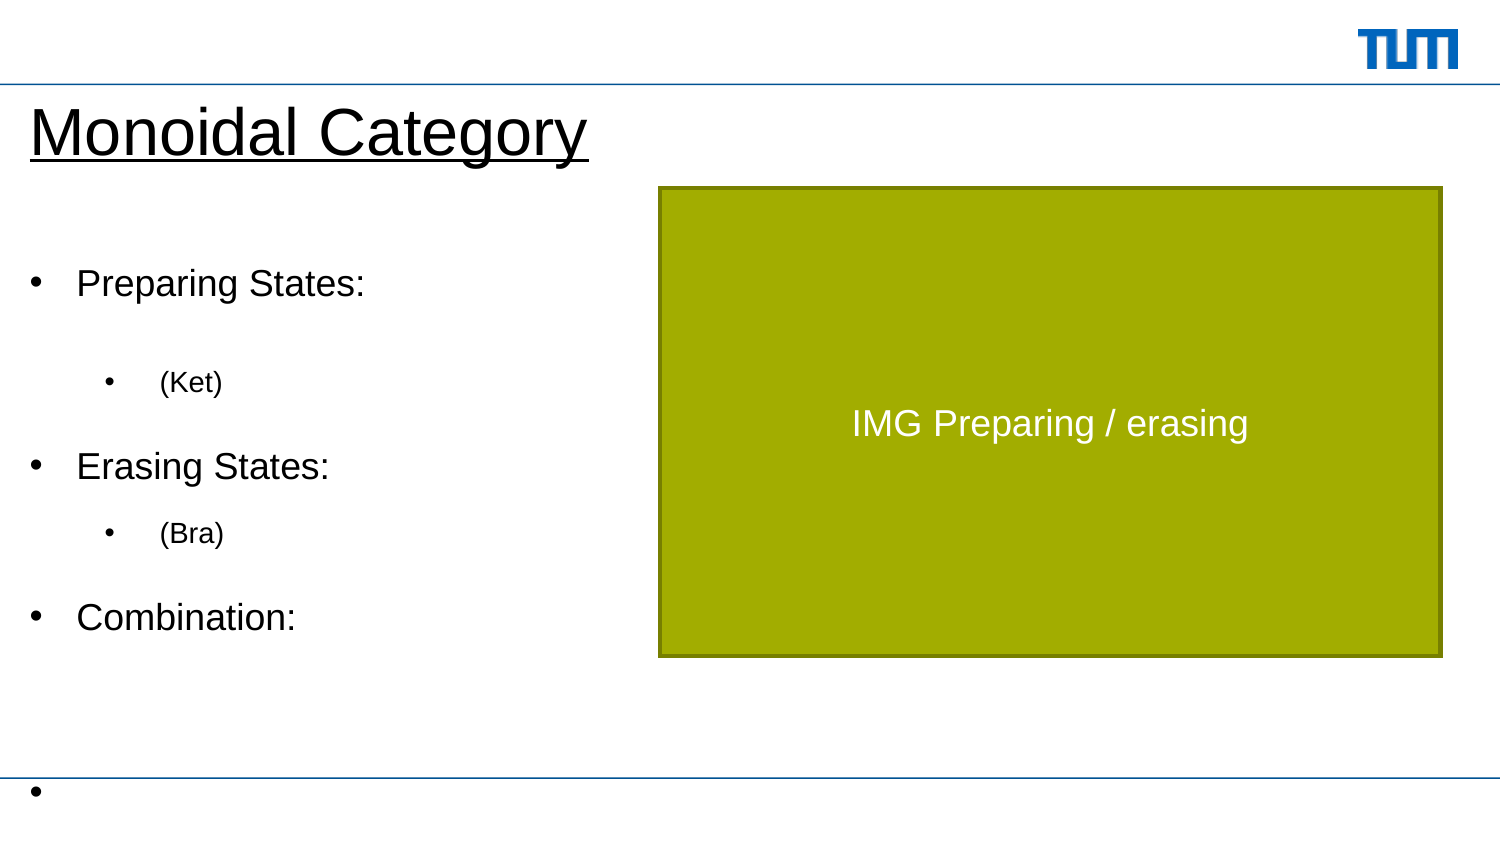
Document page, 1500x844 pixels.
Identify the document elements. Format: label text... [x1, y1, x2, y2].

picture [1358, 29, 1458, 69]
text_box IMG Preparing / erasing [658, 186, 1443, 658]
title Monoidal Category [29, 89, 1477, 178]
